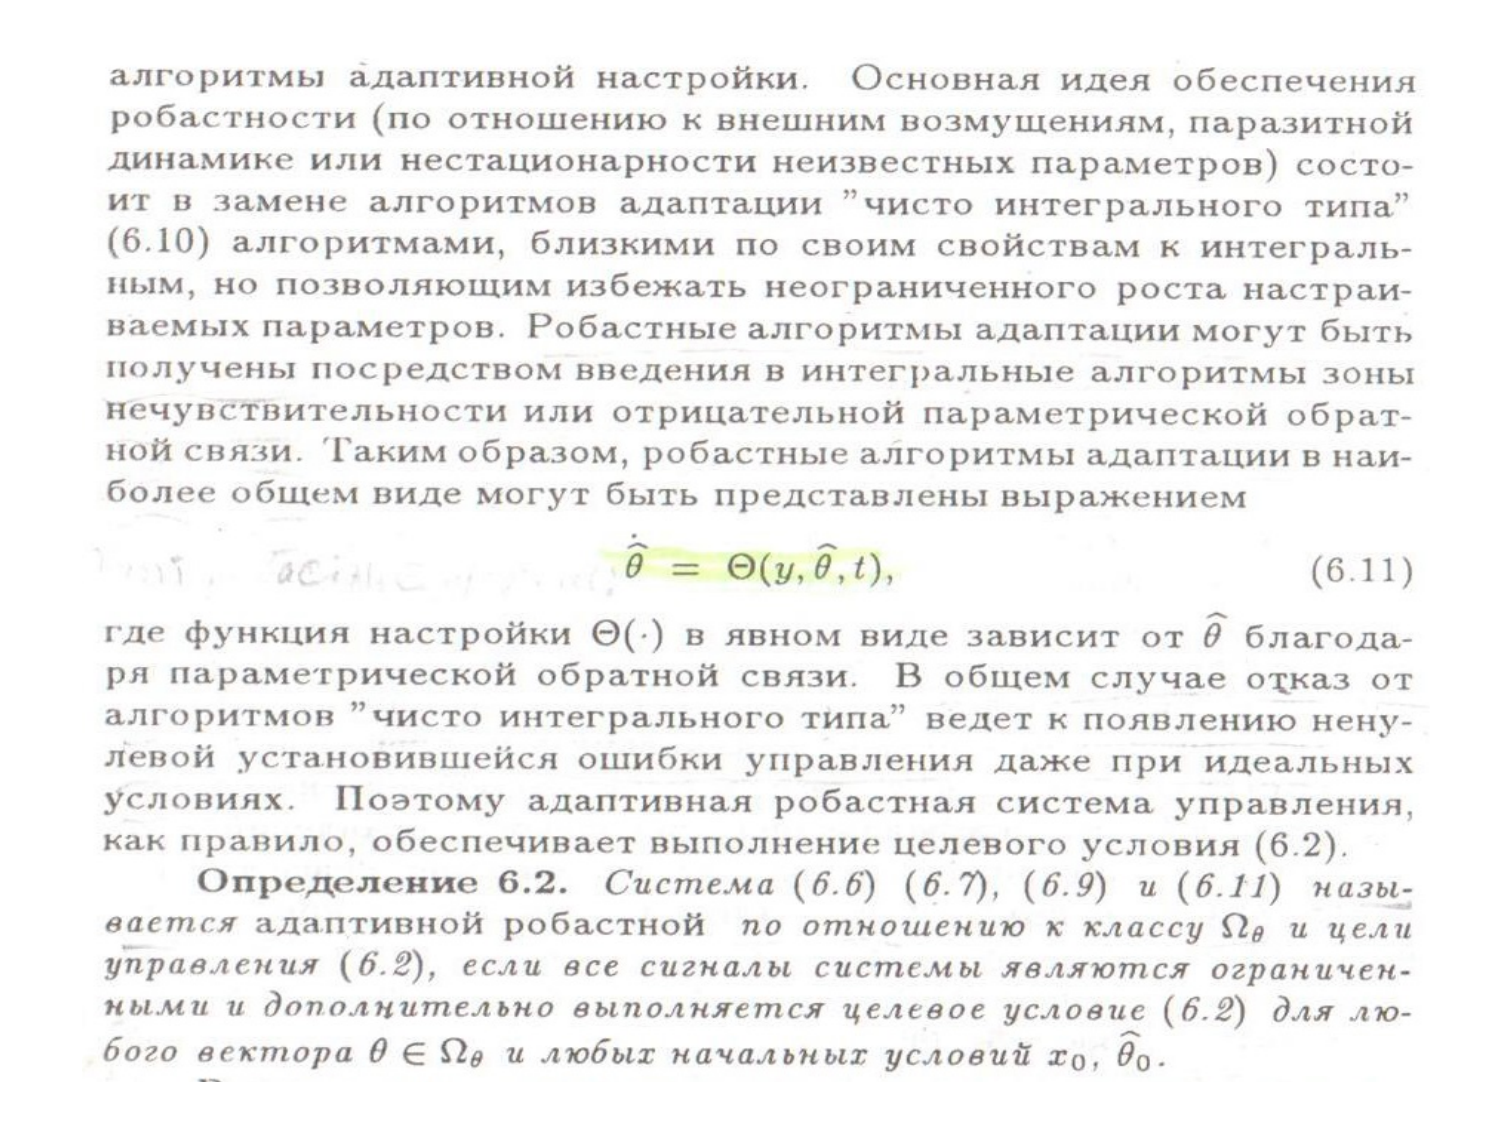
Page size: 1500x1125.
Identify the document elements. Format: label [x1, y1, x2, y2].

picture [81, 46, 1430, 1083]
